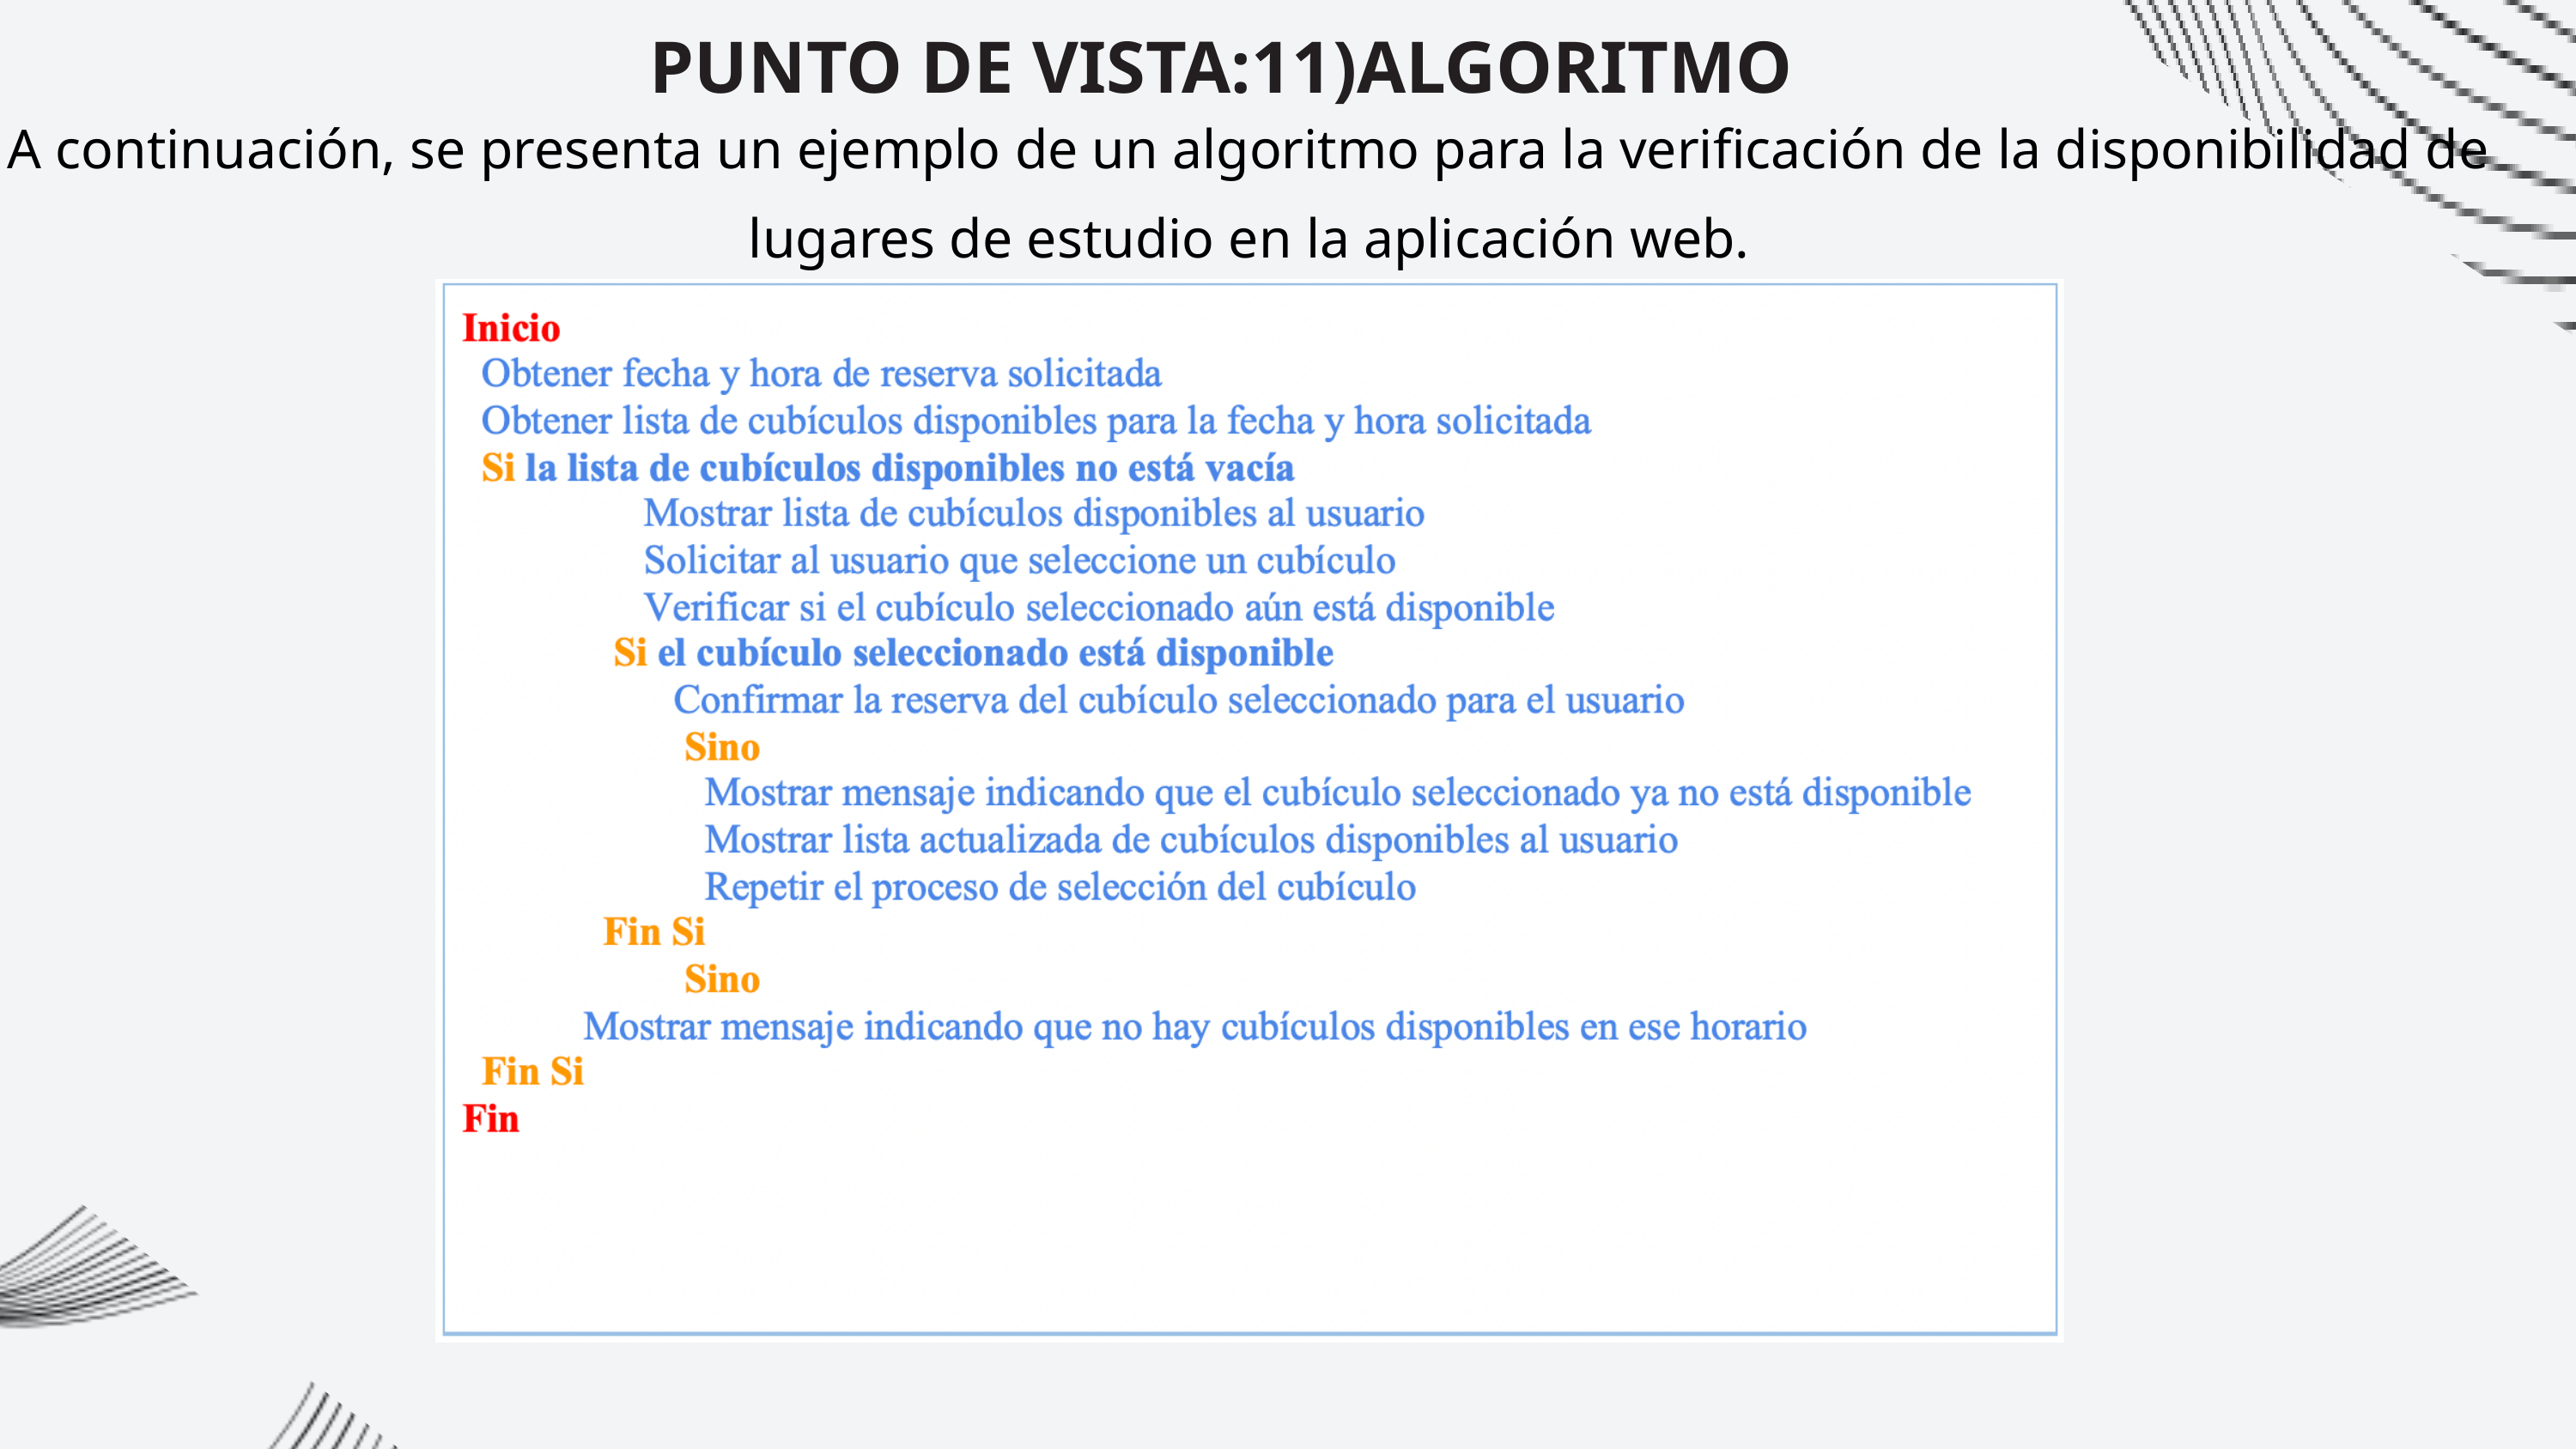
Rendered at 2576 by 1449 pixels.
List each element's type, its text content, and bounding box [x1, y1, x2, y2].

text_box [435, 360, 2064, 1343]
text_box PUNTO DE VISTA:11)ALGORITMO [462, 0, 1981, 88]
text_box [2068, 0, 2576, 338]
text_box A continuación, se presenta un ejemplo de un algoritmo para la verificación de la disponibilidad de lugares de estudio en la aplicación web. [0, 88, 2500, 360]
text_box [0, 1140, 400, 1449]
